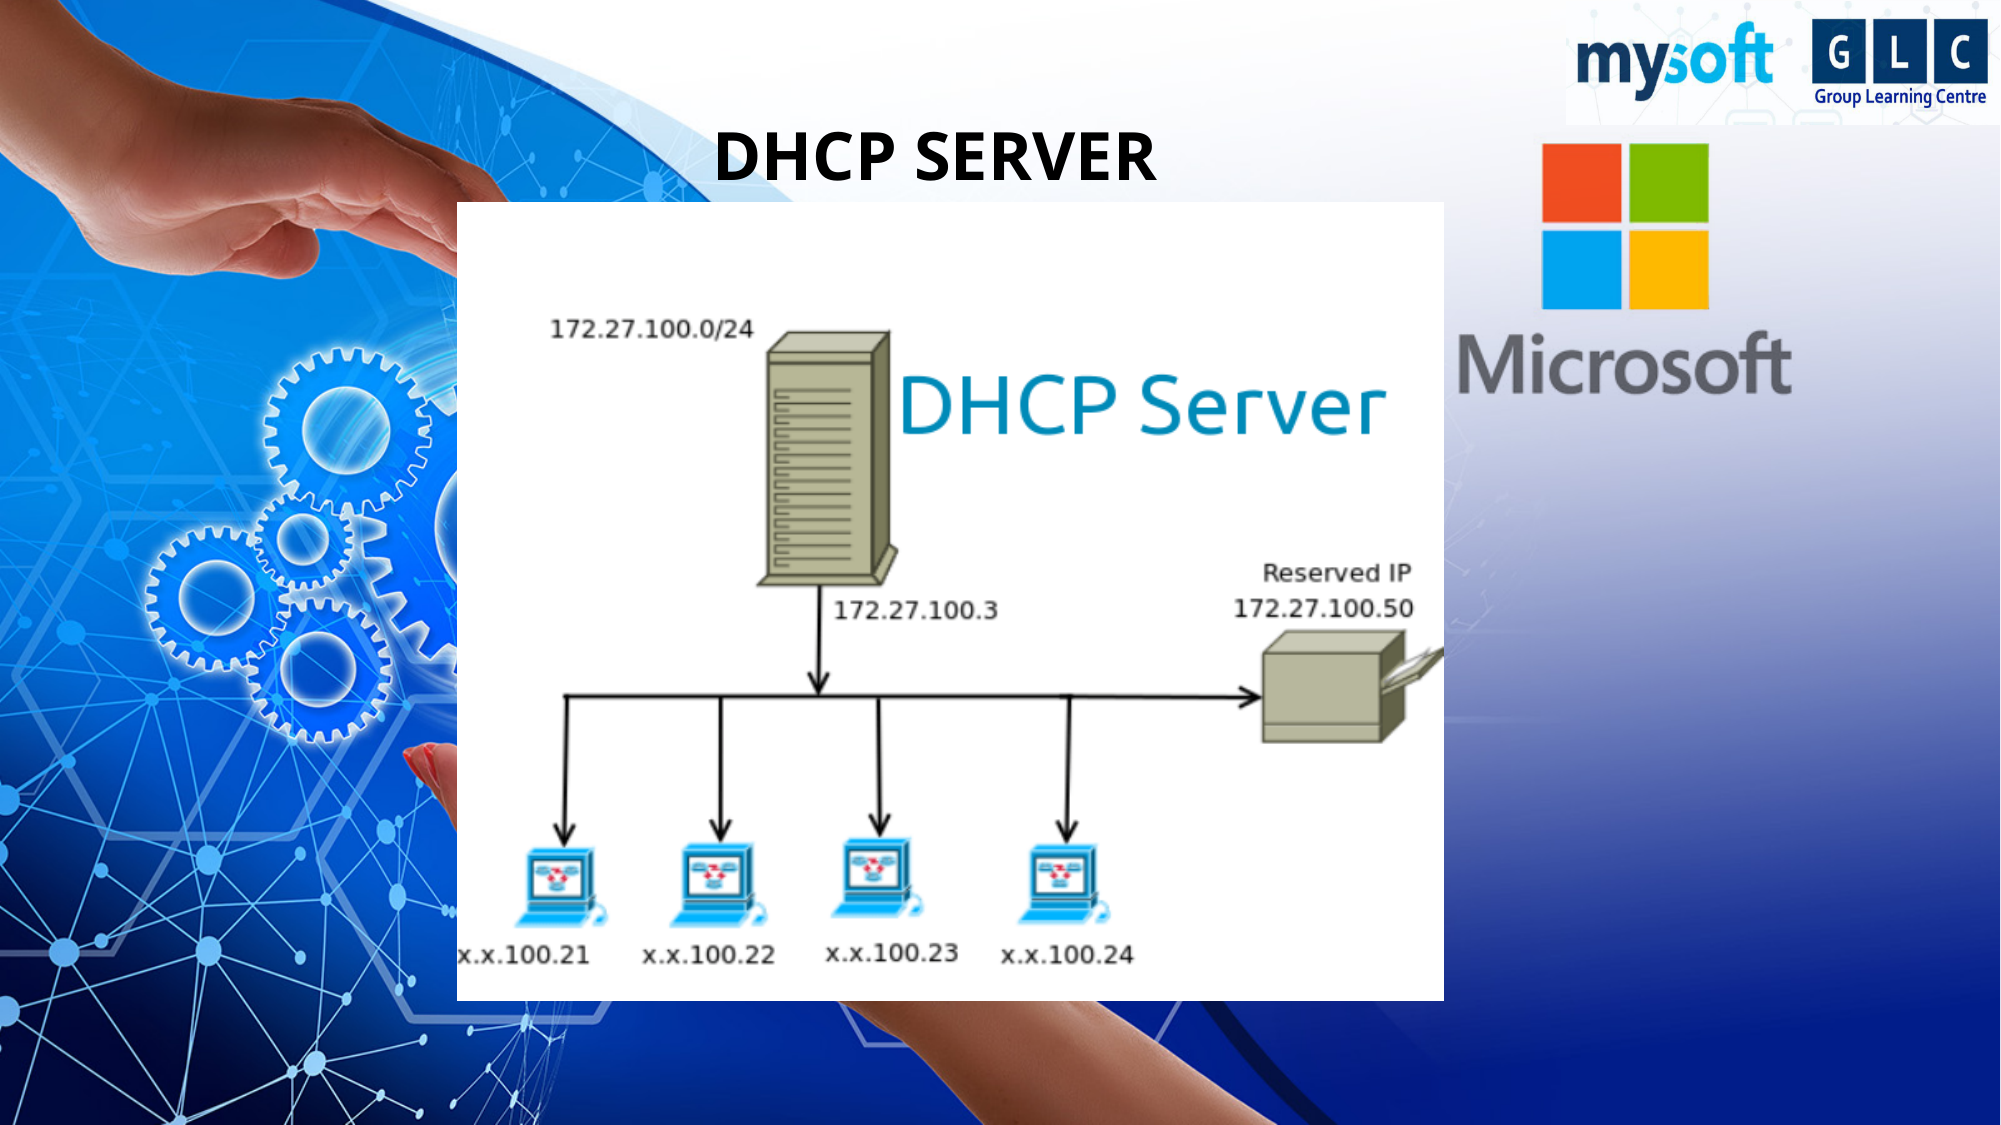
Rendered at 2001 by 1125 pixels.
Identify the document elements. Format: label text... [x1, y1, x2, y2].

text_box DHCP SERVER [318, 106, 1552, 201]
picture [0, 0, 2001, 1125]
